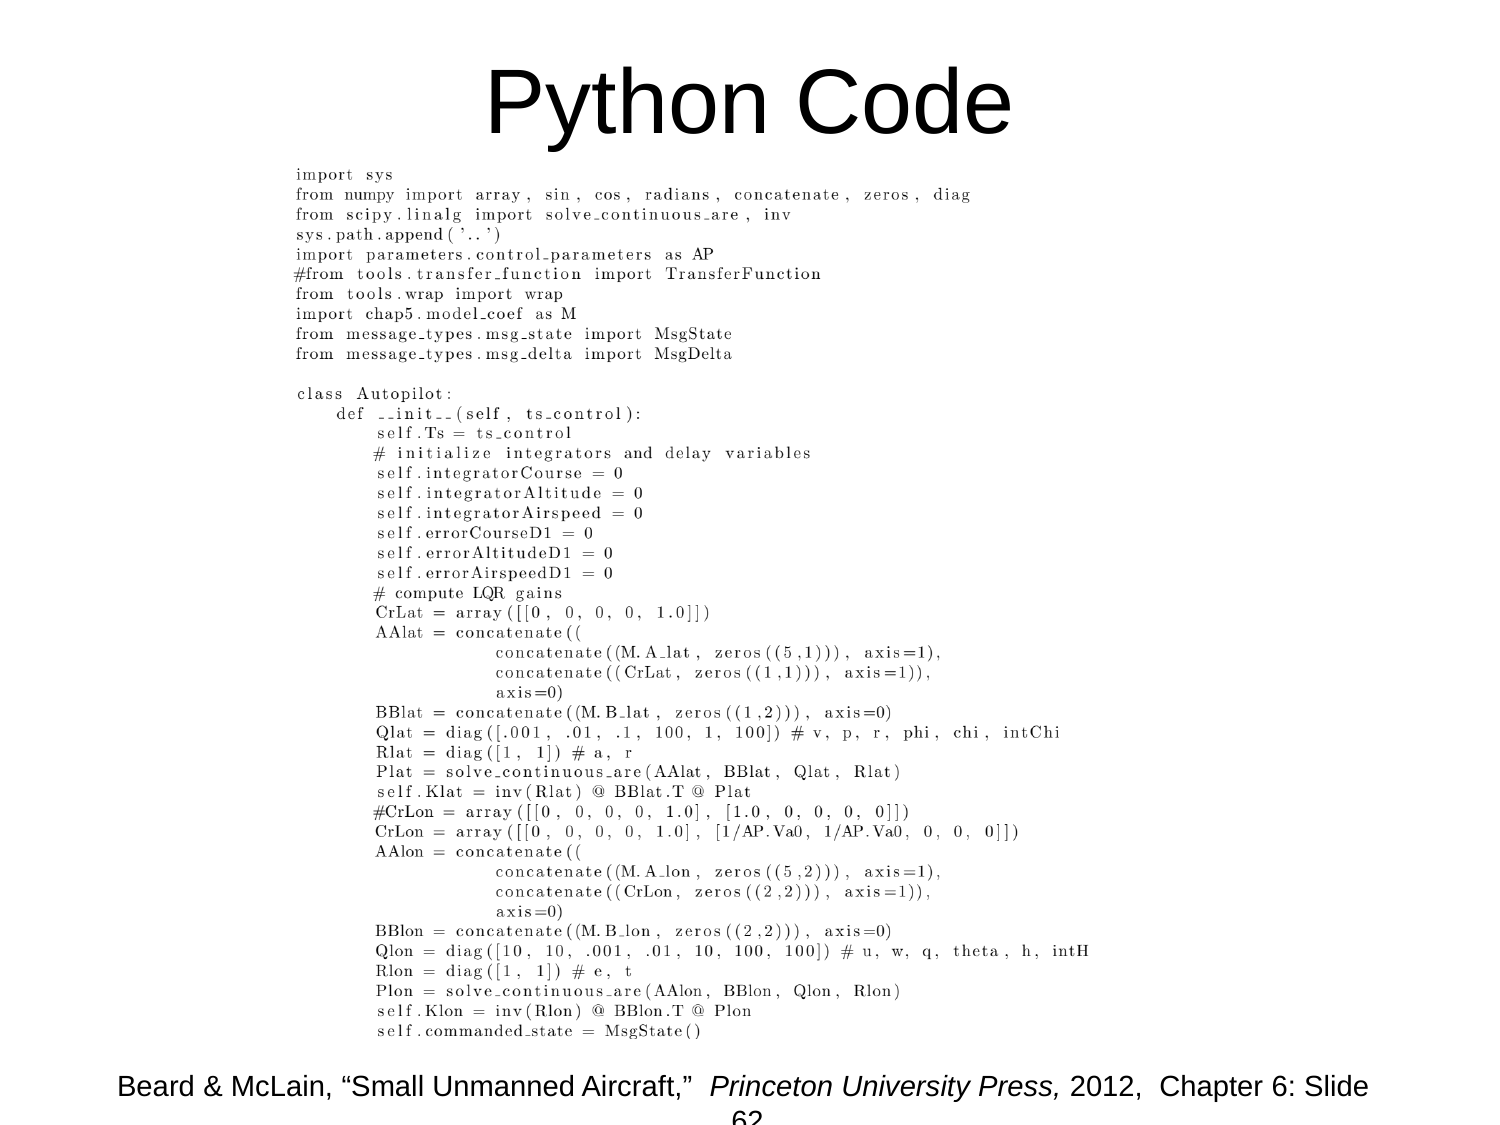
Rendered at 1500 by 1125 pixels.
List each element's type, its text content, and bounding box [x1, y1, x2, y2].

picture [280, 168, 1101, 1040]
title Python Code [74, 2, 1426, 191]
